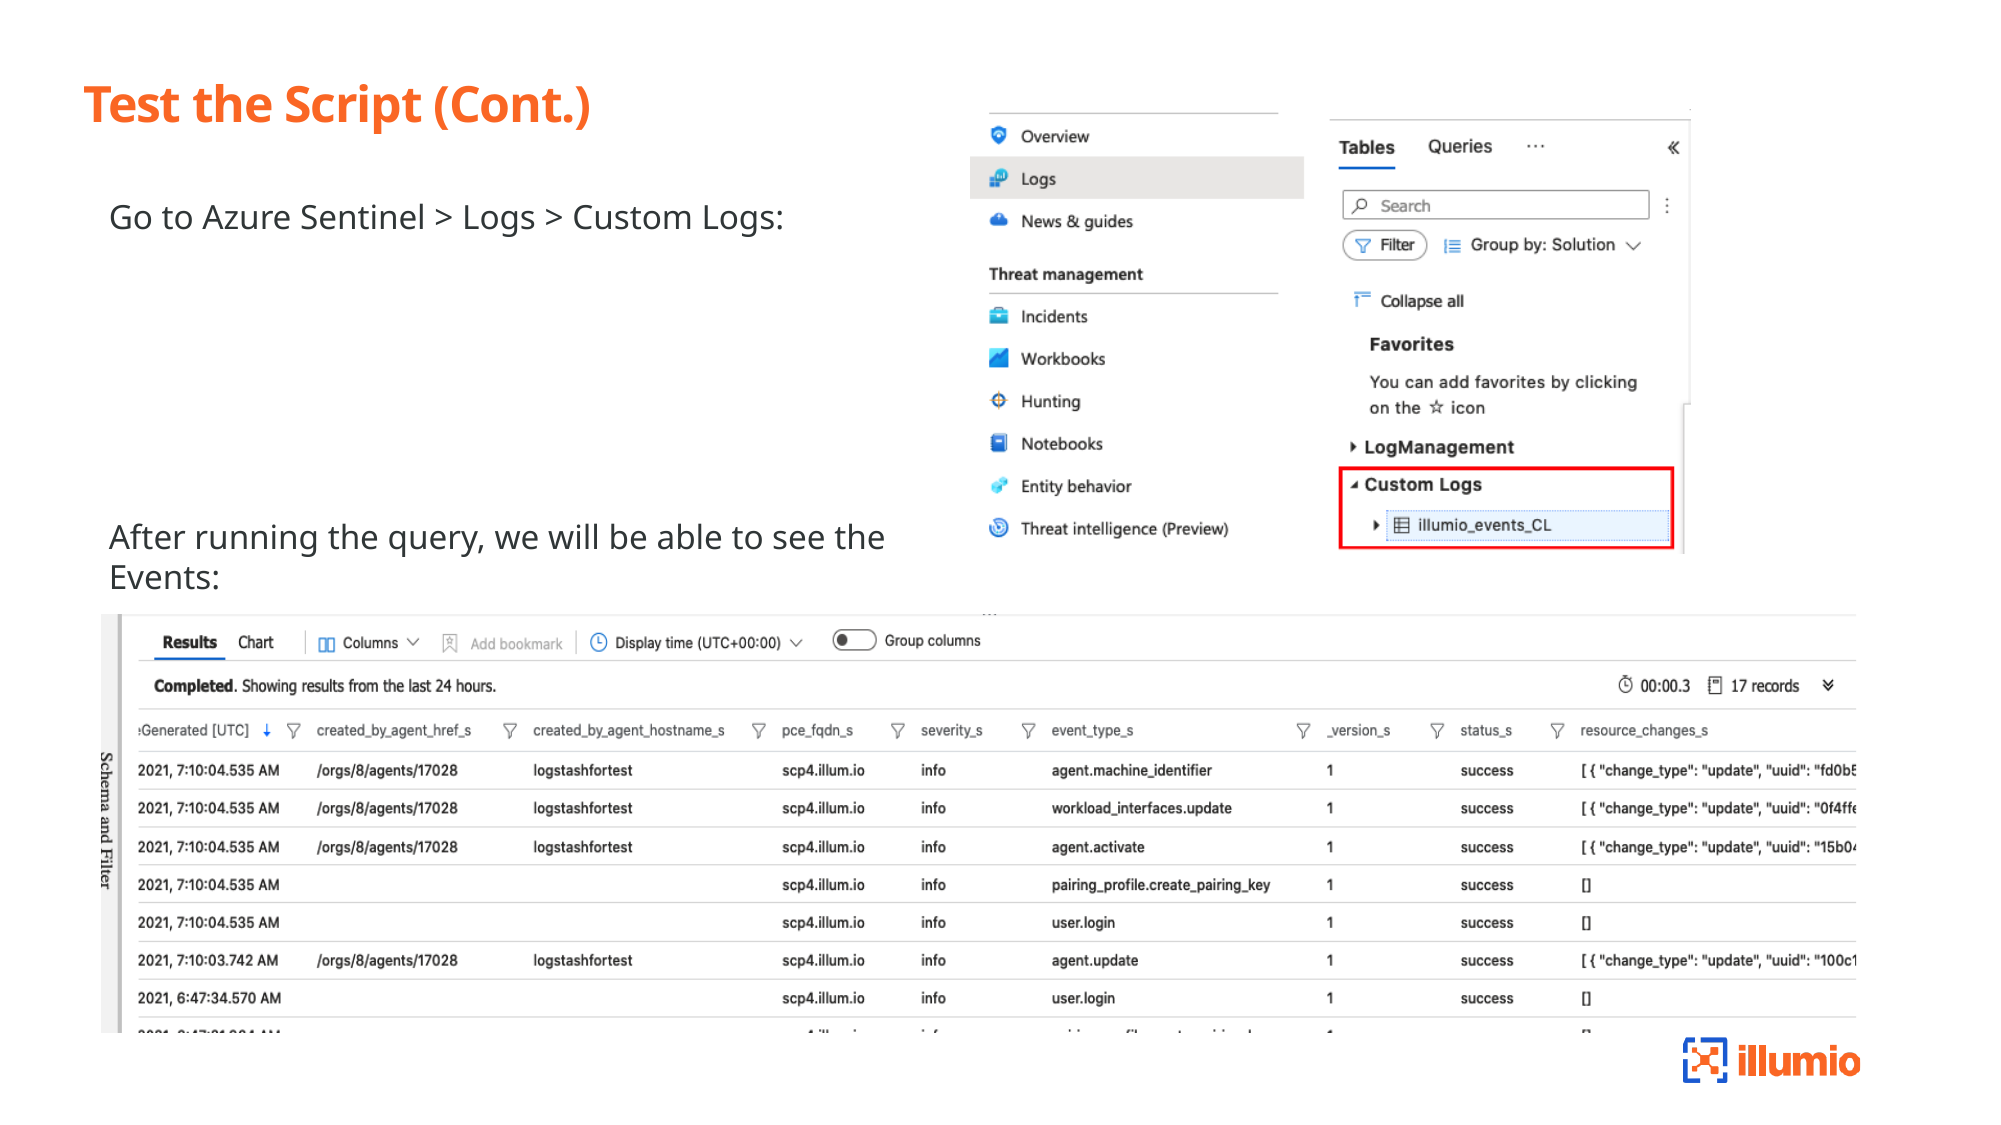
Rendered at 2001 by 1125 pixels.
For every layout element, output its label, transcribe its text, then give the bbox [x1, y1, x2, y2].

text_box [126, 1033, 1689, 1090]
picture [101, 614, 1876, 1033]
text_box Go to Azure Sentinel > Logs > Custom Logs: After running the query, we will be able to see the Events: [52, 147, 1622, 944]
title Test the Script (Cont.) [69, 27, 1794, 166]
picture [970, 109, 1691, 554]
